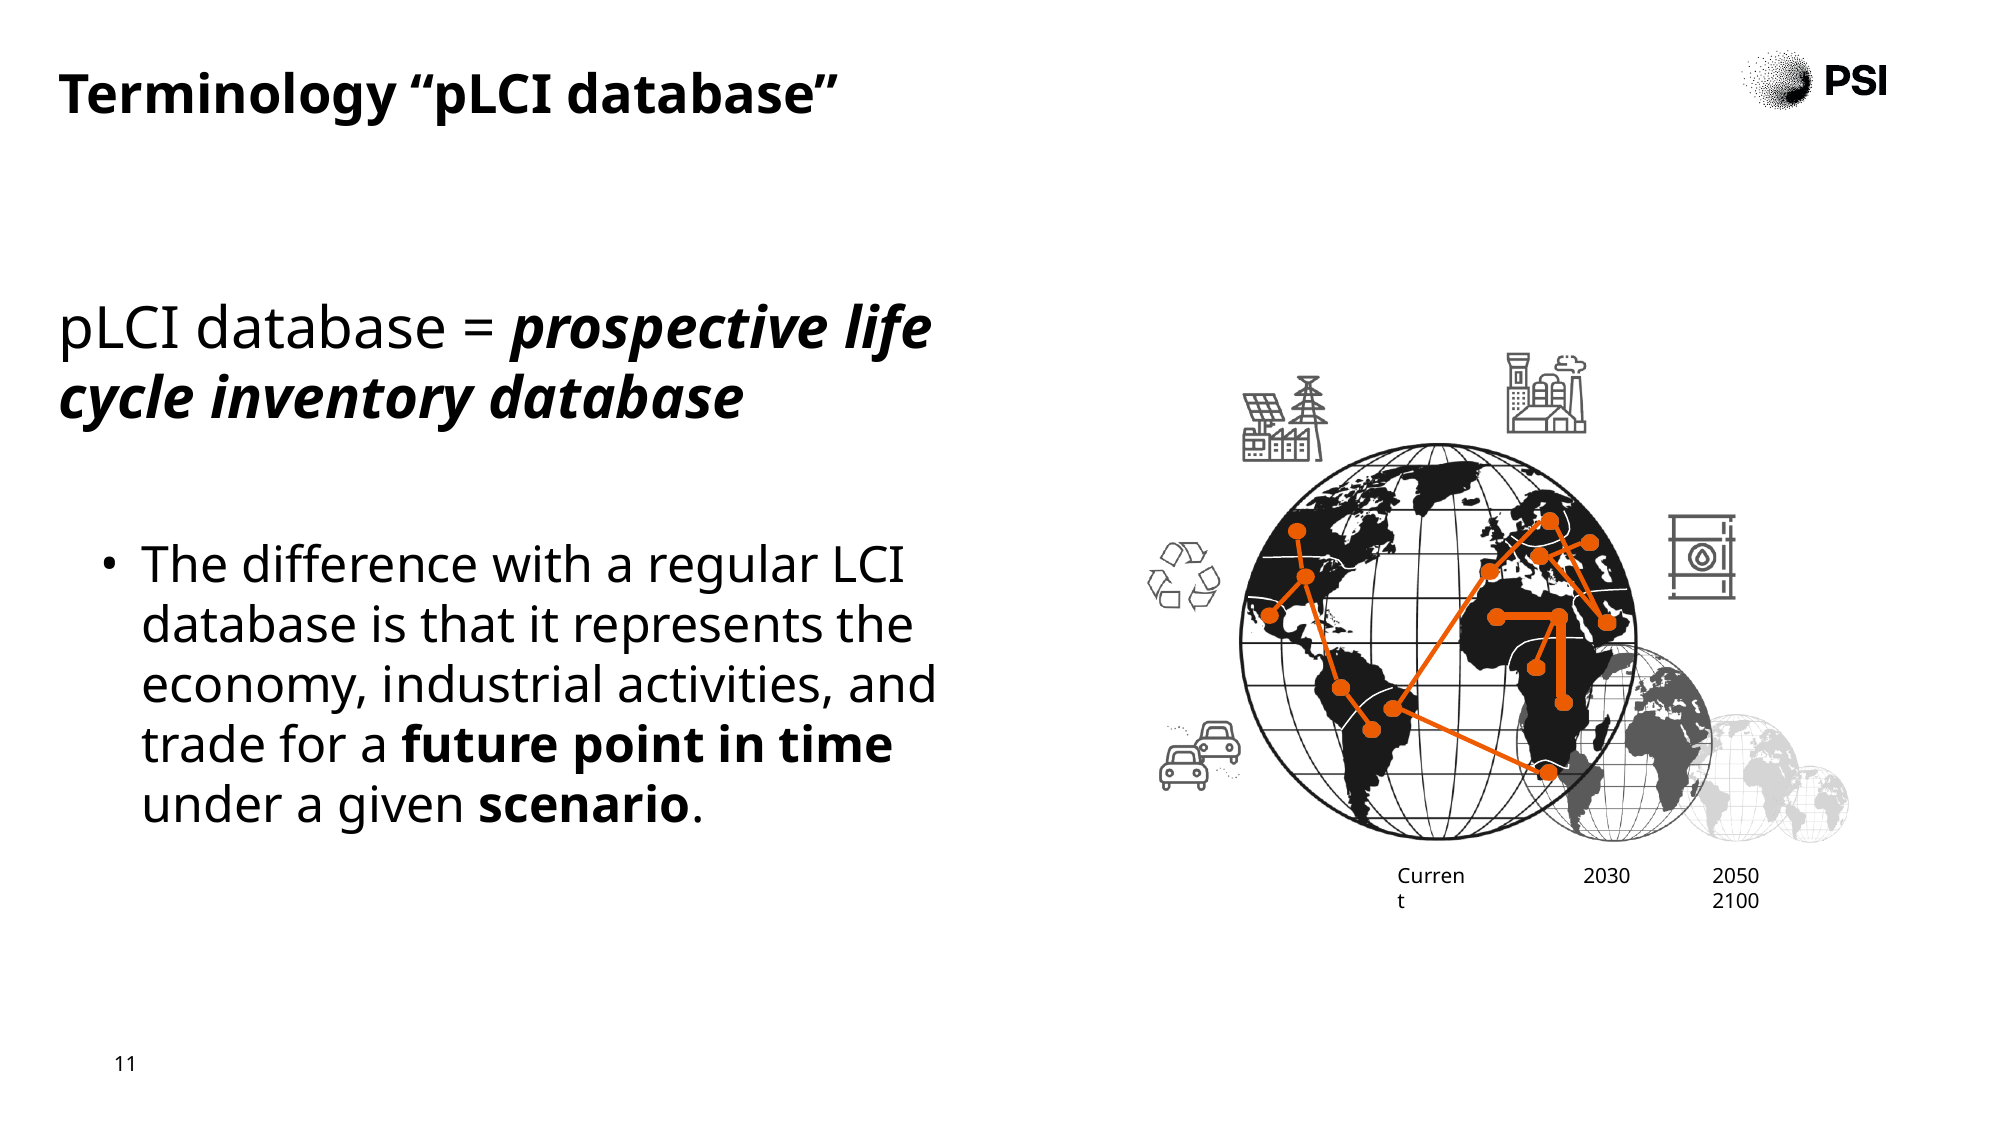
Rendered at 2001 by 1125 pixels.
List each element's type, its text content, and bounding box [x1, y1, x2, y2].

list pLCI database = prospective life cycle inventory database The difference with a regular LCI database is that it represents the economy, industrial activities, and trade for a future point in time under a given scenario. [58, 208, 1000, 980]
slide_number 11 [114, 1050, 230, 1075]
title Terminology “pLCI database” [59, 59, 1948, 140]
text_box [1146, 352, 1850, 889]
